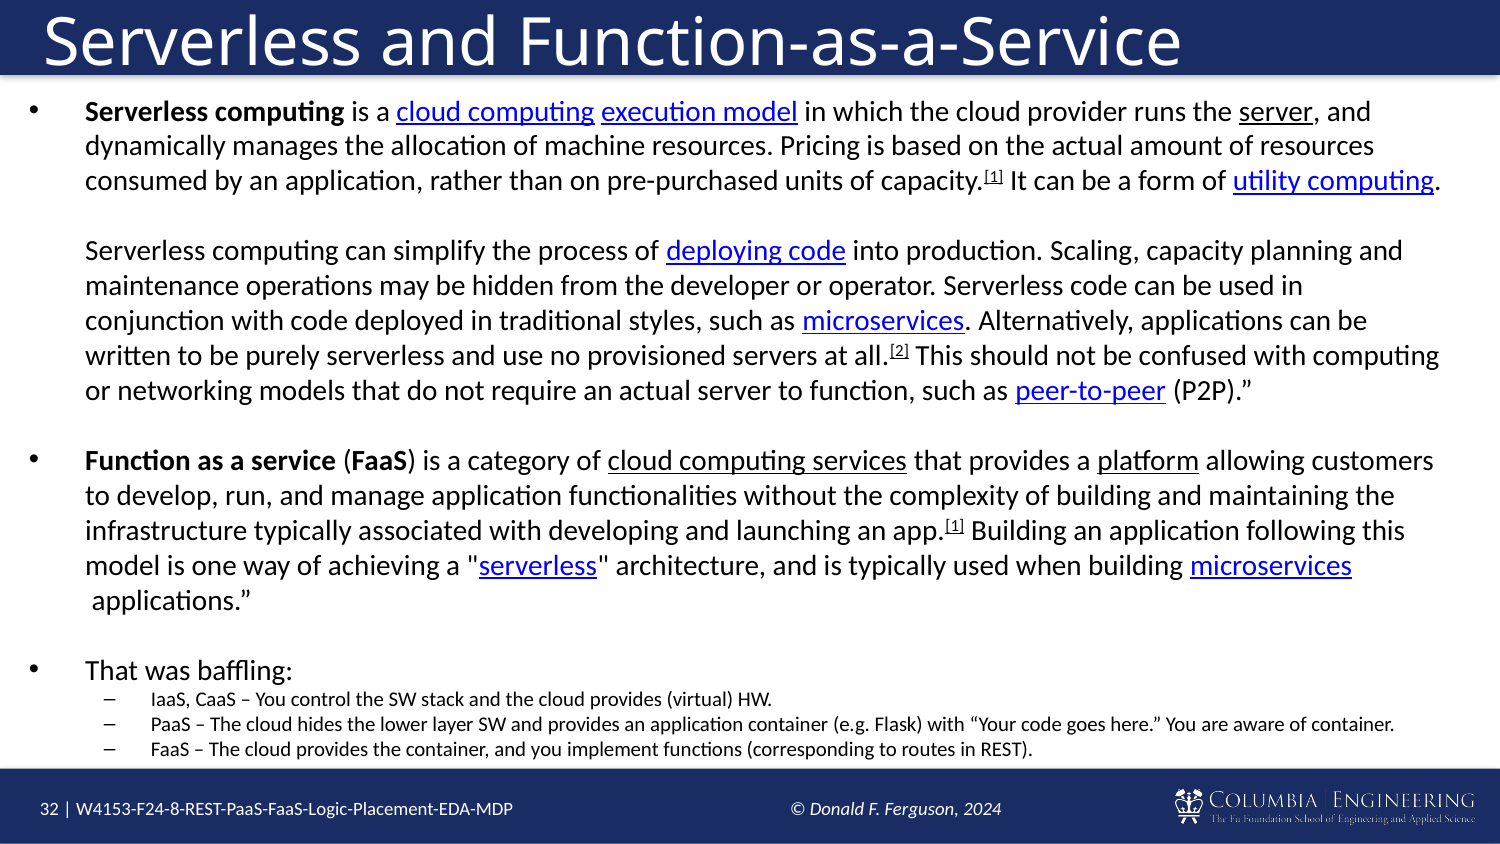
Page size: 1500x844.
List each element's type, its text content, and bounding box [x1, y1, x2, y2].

title Serverless and Function-as-a-Service [28, 0, 1450, 73]
list Serverless computing is a cloud computing execution model in which the cloud provider runs the server, and dynamically manages the allocation of machine resources. Pricing is based on the actual amount of resources consumed by an application, rather than on pre-purchased units of capacity.[1] It can be a form of utility computing. Serverless computing can simplify the process of deploying code into production. Scaling, capacity planning and maintenance operations may be hidden from the developer or operator. Serverless code can be used in conjunction with code deployed in traditional styles, such as microservices. Alternatively, applications can be written to be purely serverless and use no provisioned servers at all.[2] This should not be confused with computing or networking models that do not require an actual server to function, such as peer-to-peer (P2P).” Function as a service (FaaS) is a category of cloud computing services that provides a platform allowing customers to develop, run, and manage application functionalities without the complexity of building and maintaining the infrastructure typically associated with developing and launching an app.[1] Building an application following this model is one way of achieving a "serverless" architecture, and is typically used when building microservices applications.” That was baffling: IaaS, CaaS – You control the SW stack and the cloud provides (virtual) HW. PaaS – The cloud hides the lower layer SW and provides an application container (e.g. Flask) with “Your code goes here.” You are aware of container. FaaS – The cloud provides the container, and you implement functions (corresponding to routes in REST). [14, 84, 1465, 747]
